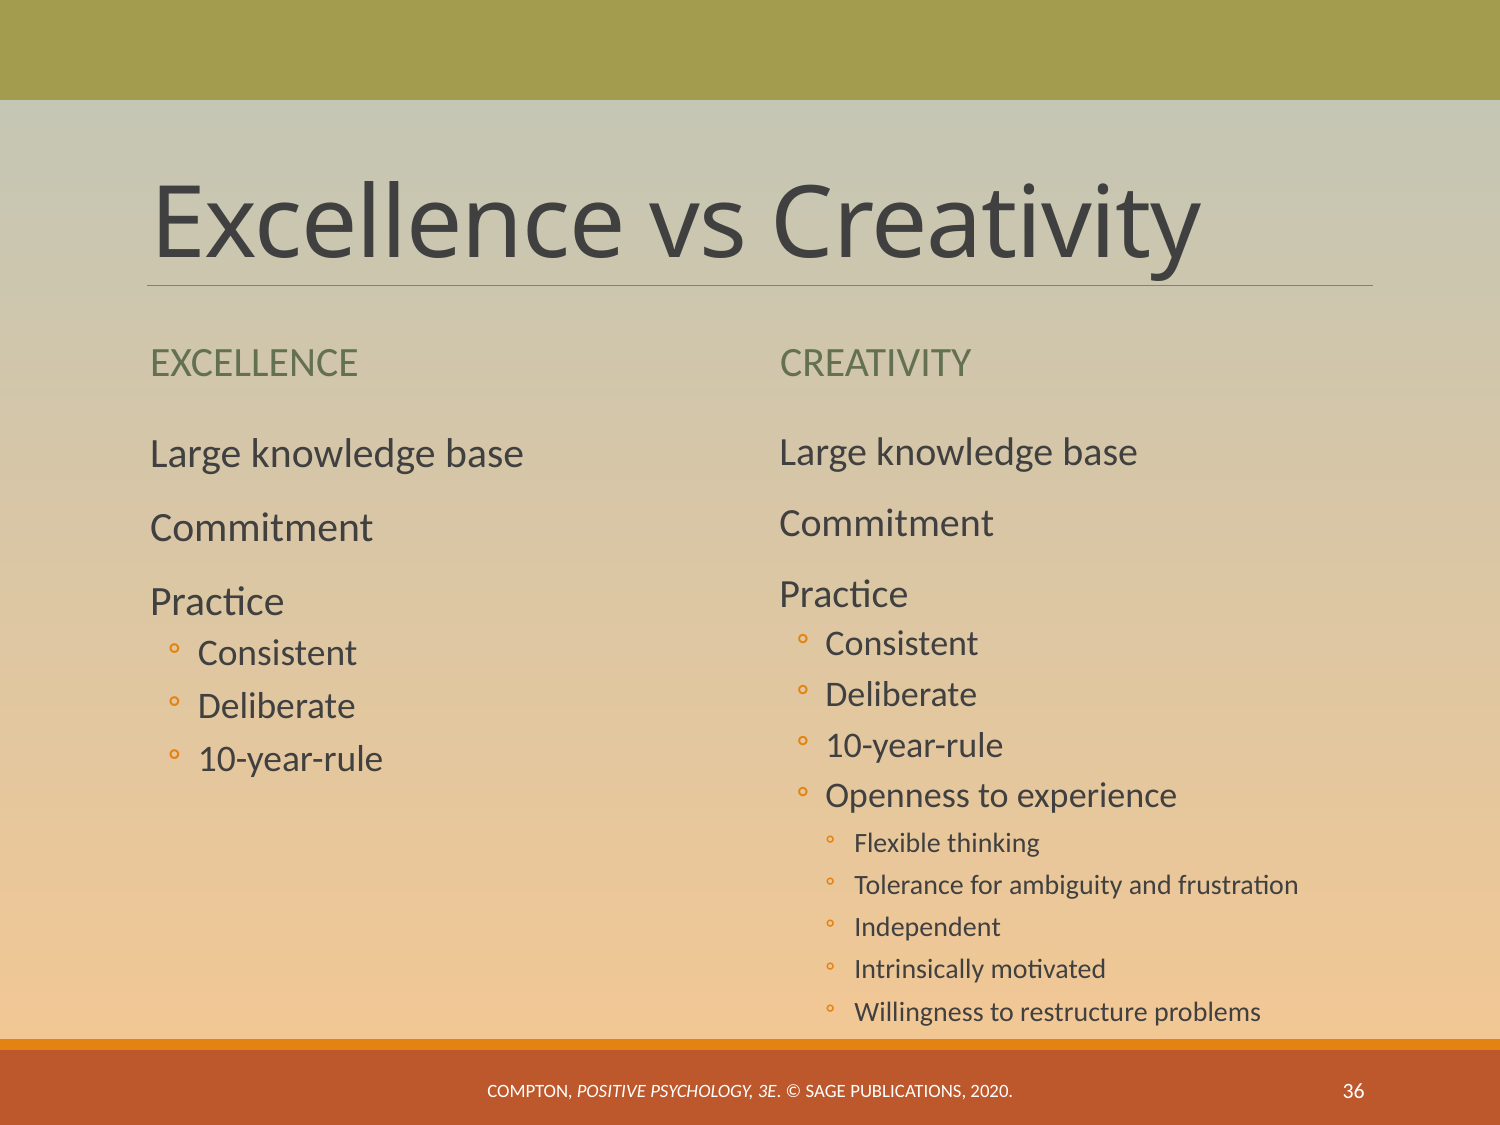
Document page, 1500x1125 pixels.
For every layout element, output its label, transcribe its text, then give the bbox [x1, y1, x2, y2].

list Large knowledge base Commitment Practice Consistent Deliberate 10-year-rule [135, 423, 743, 963]
footer Compton, Positive Psychology, 3e. © SAGE Publications, 2020. [453, 1059, 1047, 1120]
title Excellence vs Creativity [135, 47, 1373, 285]
list Large knowledge base Commitment Practice Consistent Deliberate 10-year-rule Openness to experience Flexible thinking Tolerance for ambiguity and frustration Independent Intrinsically motivated Willingness to restructure problems [765, 423, 1373, 1038]
list Excellence [135, 302, 743, 423]
list Creativity [765, 302, 1373, 423]
slide_number 36 [1218, 1059, 1380, 1120]
